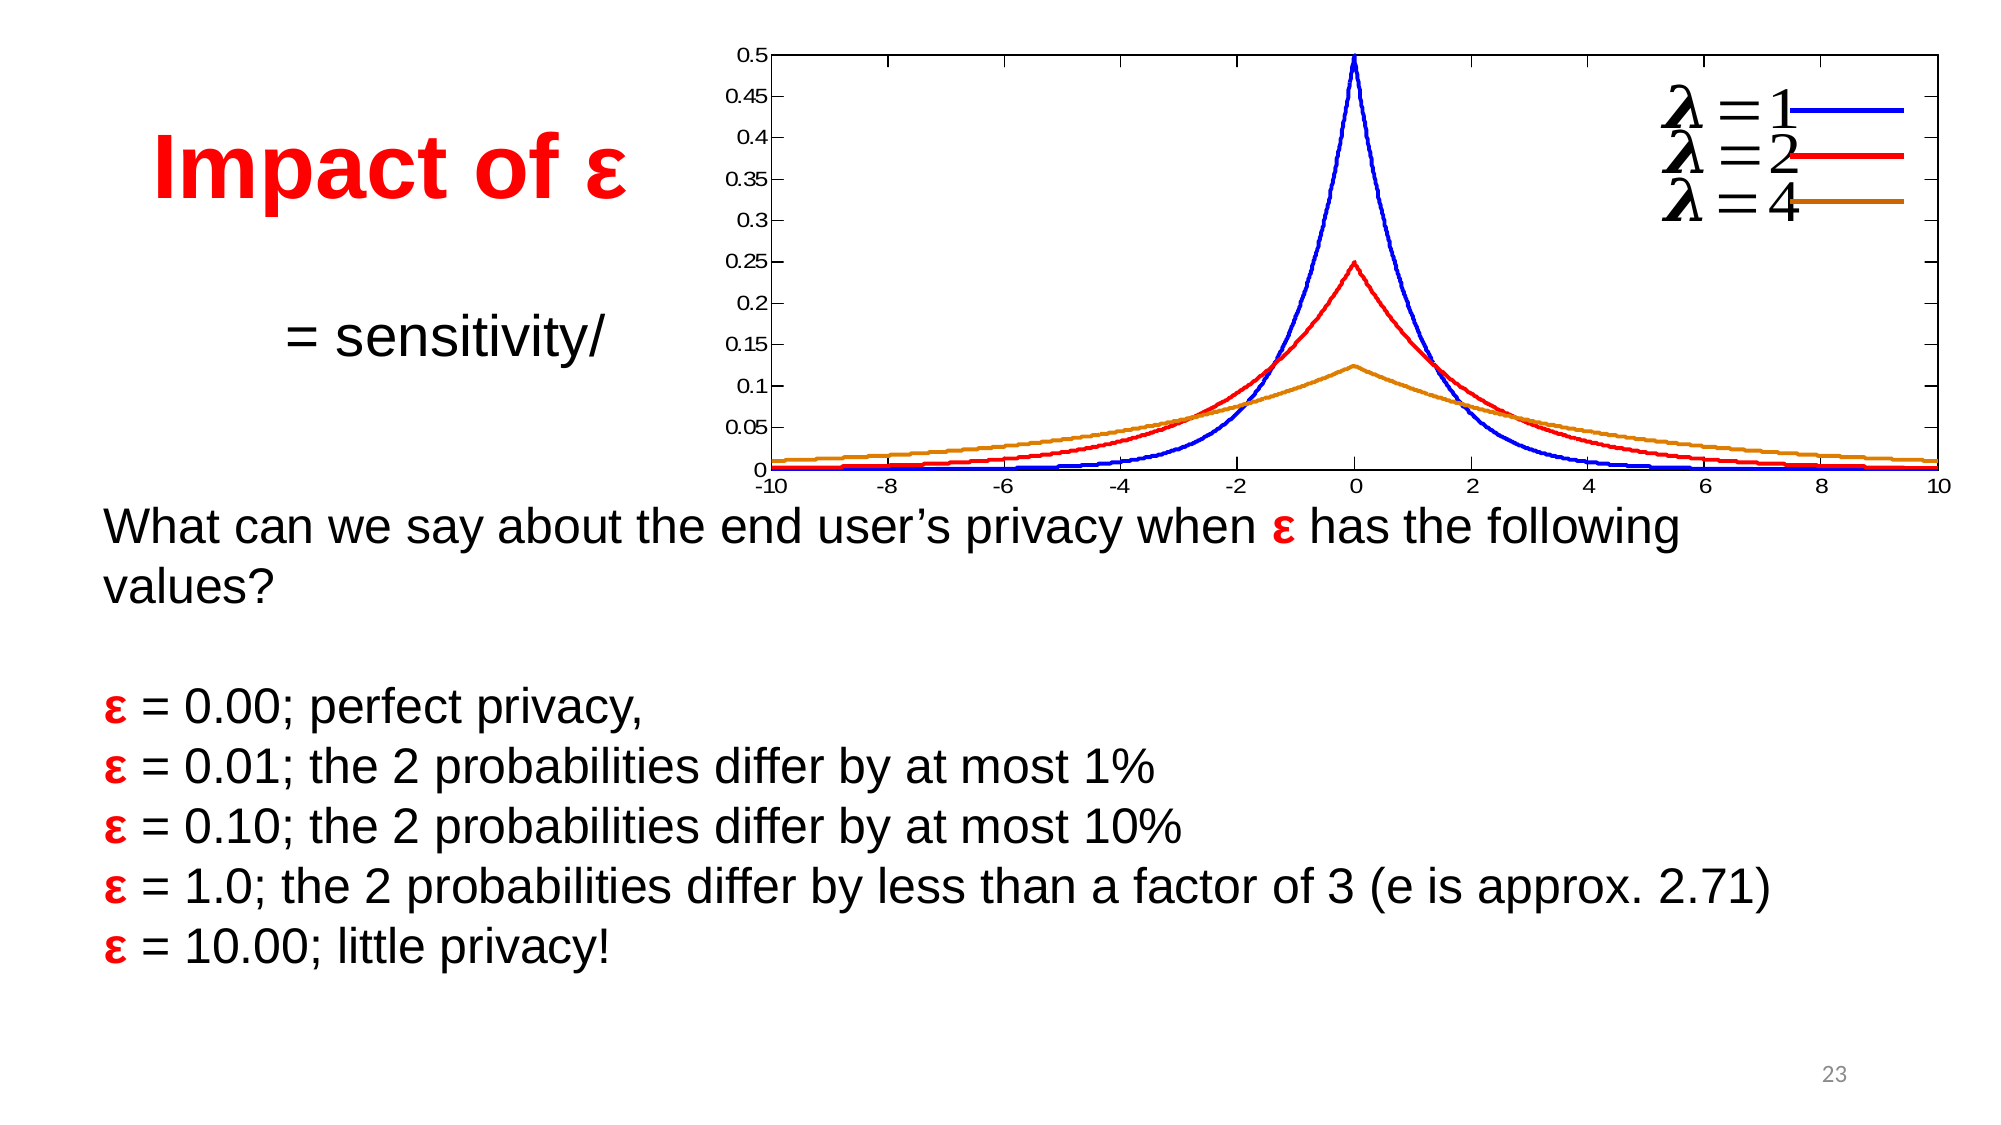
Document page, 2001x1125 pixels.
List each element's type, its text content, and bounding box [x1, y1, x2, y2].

title Impact of ε [137, 59, 576, 278]
picture [576, 17, 2000, 527]
text_box What can we say about the end user’s privacy when ε has the following values? ε = 0.00; perfect privacy, ε = 0.01; the 2 probabilities differ by at most 1% ε = 0.10; the 2 probabilities differ by at most 10% ε = 1.0; the 2 probabilities differ by less than a factor of 3 (e is approx. 2.71) ε = 10.00; little privacy! [88, 486, 1798, 982]
slide_number 23 [1412, 1042, 1863, 1103]
